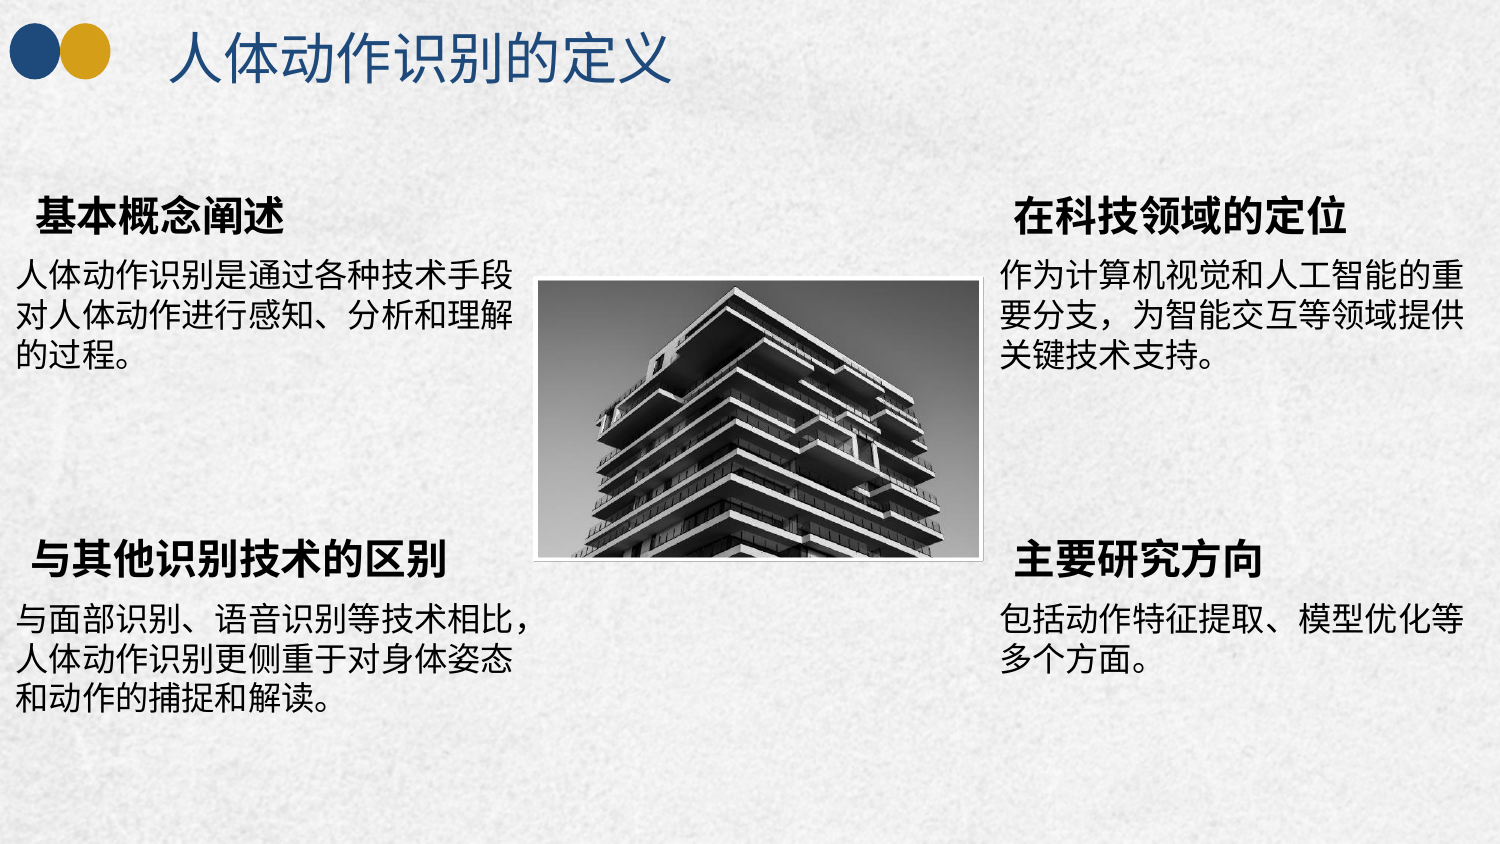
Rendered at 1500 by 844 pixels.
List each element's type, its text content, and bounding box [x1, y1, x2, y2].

text_box 基本概念阐述 [0, 163, 534, 238]
text_box [60, 23, 111, 80]
text_box 与面部识别、语音识别等技术相比，人体动作识别更侧重于对身体姿态和动作的捕捉和解读。 [0, 599, 534, 734]
text_box 在科技领域的定位 [983, 163, 1500, 256]
text_box 主要研究方向 [983, 507, 1500, 582]
text_box [9, 23, 60, 80]
text_box 包括动作特征提取、模型优化等多个方面。 [983, 582, 1500, 694]
text_box 与其他识别技术的区别 [0, 507, 534, 599]
text_box 人体动作识别是通过各种技术手段对人体动作进行感知、分析和理解的过程。 [0, 238, 534, 390]
picture [0, 0, 1500, 844]
text_box 人体动作识别的定义 [125, 0, 1359, 107]
text_box 作为计算机视觉和人工智能的重要分支，为智能交互等领域提供关键技术支持。 [983, 256, 1500, 390]
